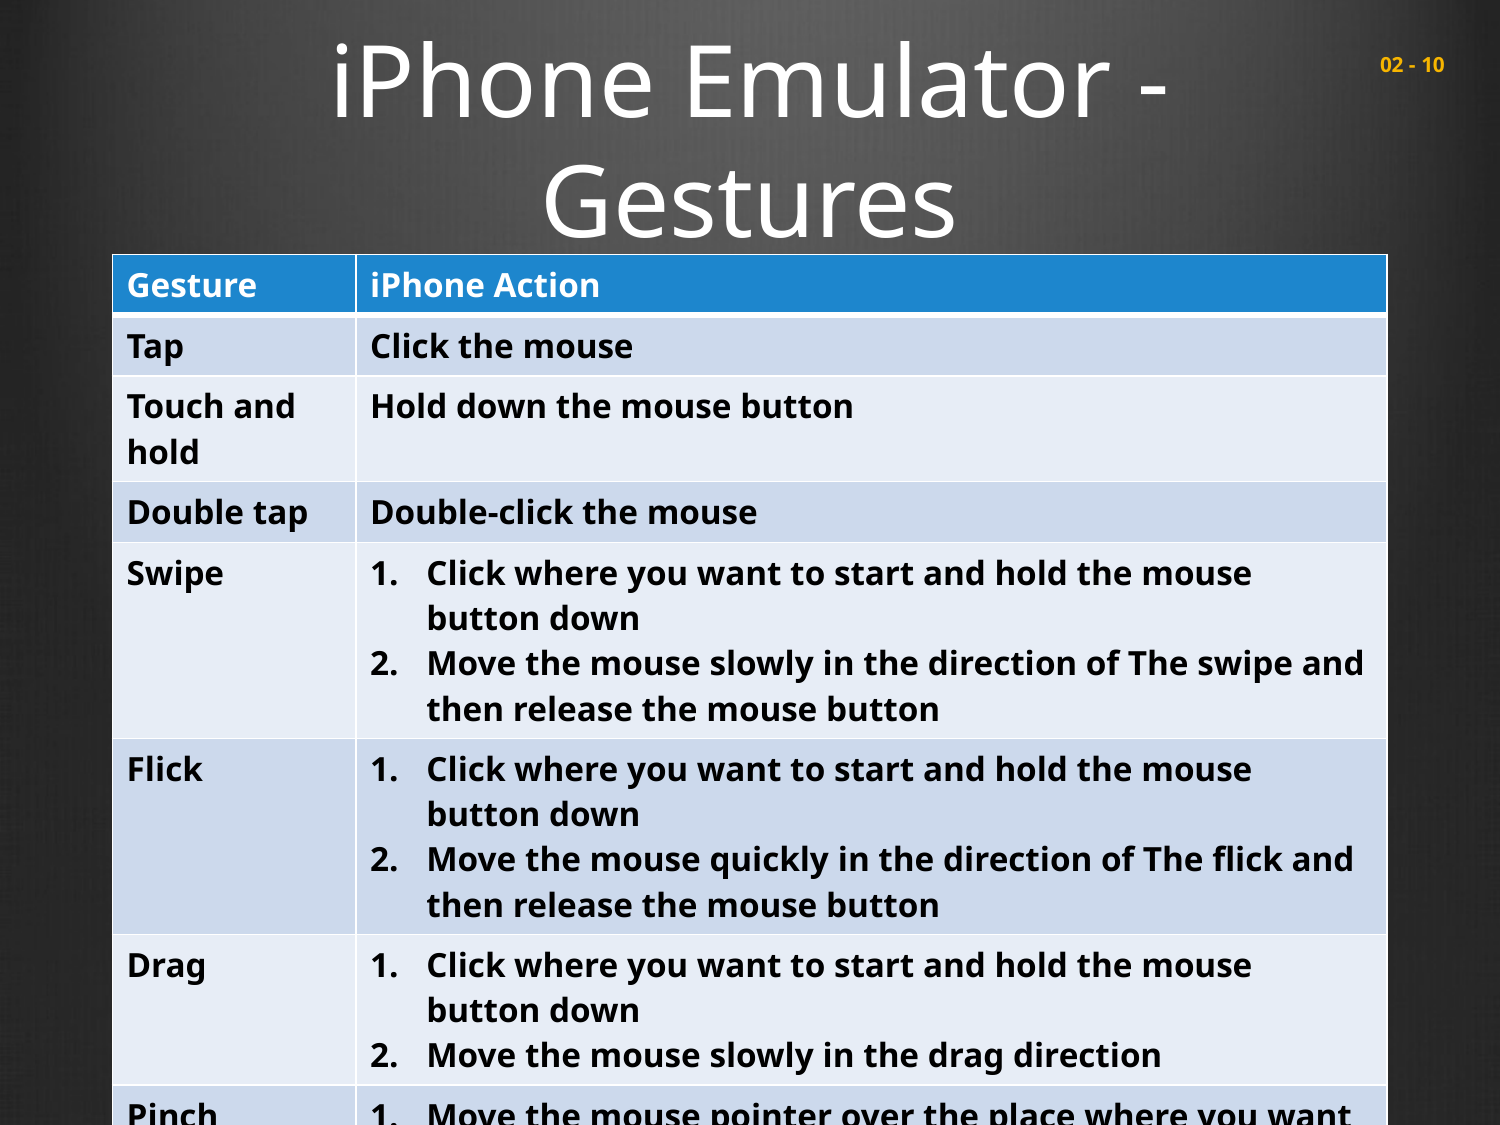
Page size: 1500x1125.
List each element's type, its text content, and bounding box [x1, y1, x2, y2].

table_cell Click where you want to start and hold the mouse button down Move the mouse quickly in the direction of The flick and then release the mouse button [357, 739, 1386, 934]
table_cell Pinch [113, 1086, 355, 1125]
table_cell Tap [113, 318, 355, 375]
table_cell Click where you want to start and hold the mouse button down Move the mouse slowly in the direction of The swipe and then release the mouse button [357, 543, 1386, 738]
table_cell Click where you want to start and hold the mouse button down Move the mouse slowly in the drag direction [357, 935, 1386, 1084]
table_cell Double-click the mouse [357, 482, 1386, 542]
table_header iPhone Action [357, 255, 1386, 312]
table_cell Drag [113, 935, 355, 1084]
text_box 02 - 10 [1306, 43, 1460, 86]
table_cell Double tap [113, 482, 355, 542]
title iPhone Emulator - Gestures [112, 19, 1388, 254]
table_header Gesture [113, 255, 355, 312]
table_cell Click the mouse [357, 318, 1386, 375]
table_cell Move the mouse pointer over the place where you want to start Hold down the Option Key, which makes two circles appear that start for your fingers Hold down the mouse button and move the circles in or out [357, 1086, 1386, 1125]
table_cell Flick [113, 739, 355, 934]
table_cell Touch and hold [113, 377, 355, 481]
table_cell Hold down the mouse button [357, 377, 1386, 481]
table_cell Swipe [113, 543, 355, 738]
